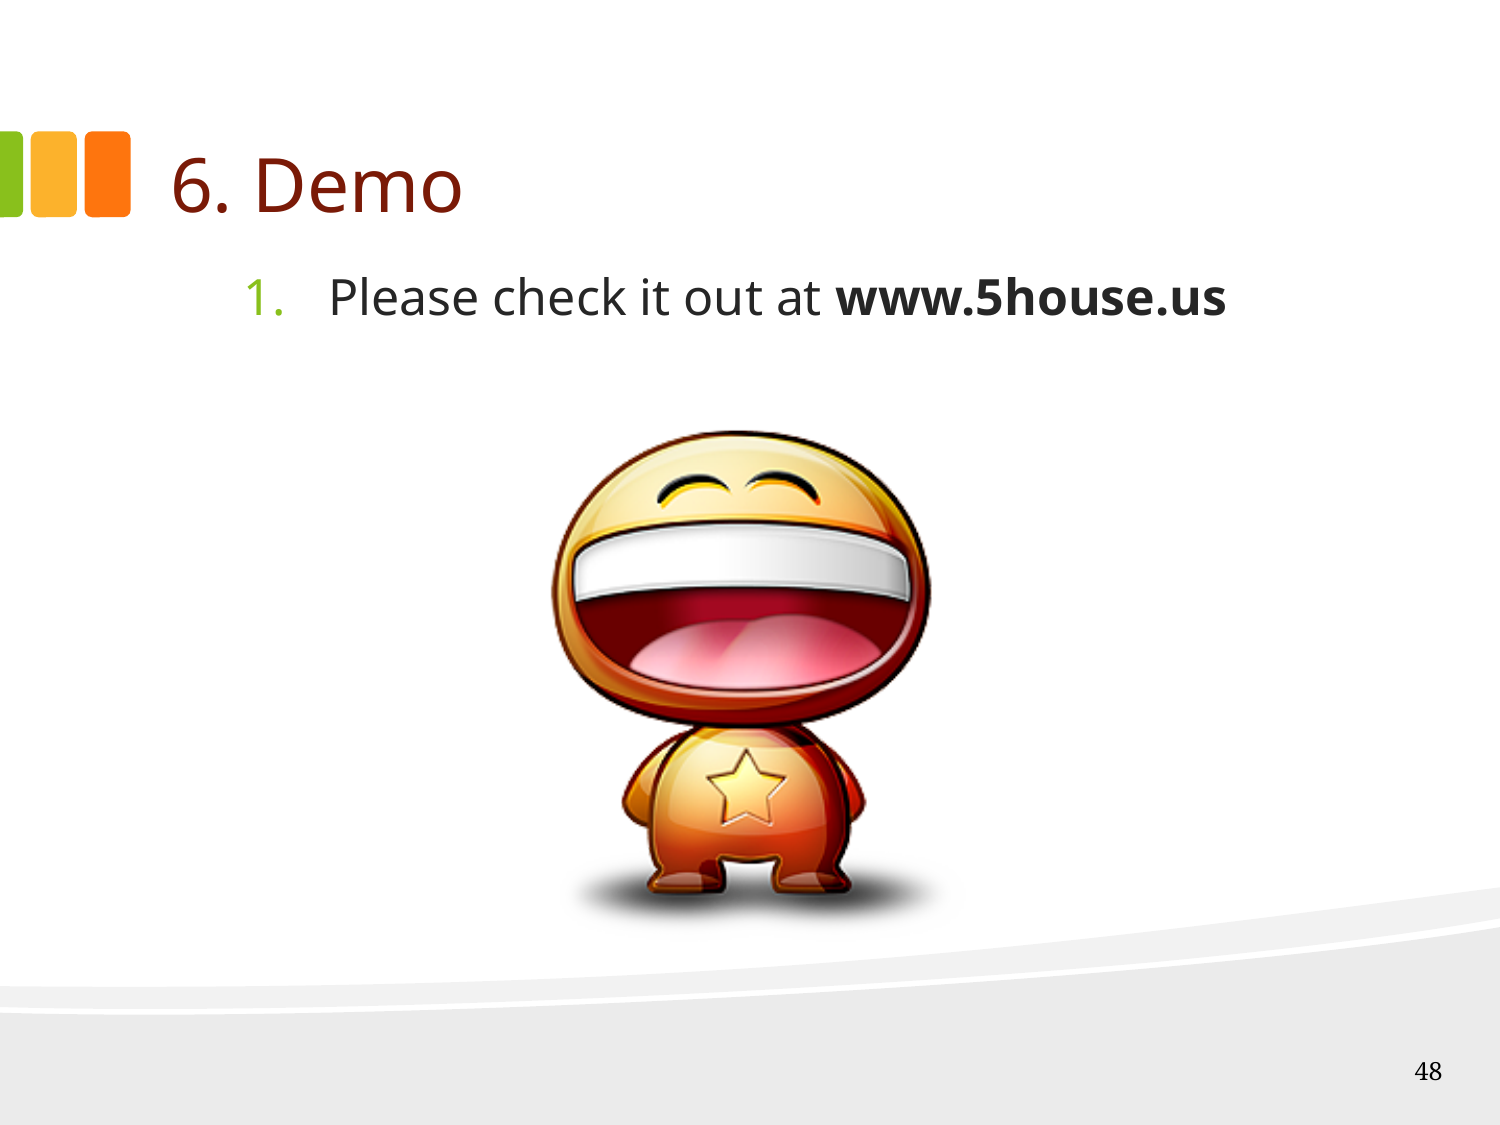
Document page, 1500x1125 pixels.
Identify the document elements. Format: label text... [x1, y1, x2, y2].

list Please check it out at www.5house.us [150, 262, 1350, 1013]
slide_number 48 [1362, 1057, 1463, 1088]
title 6. Demo [150, 24, 1350, 238]
picture [474, 412, 1009, 947]
